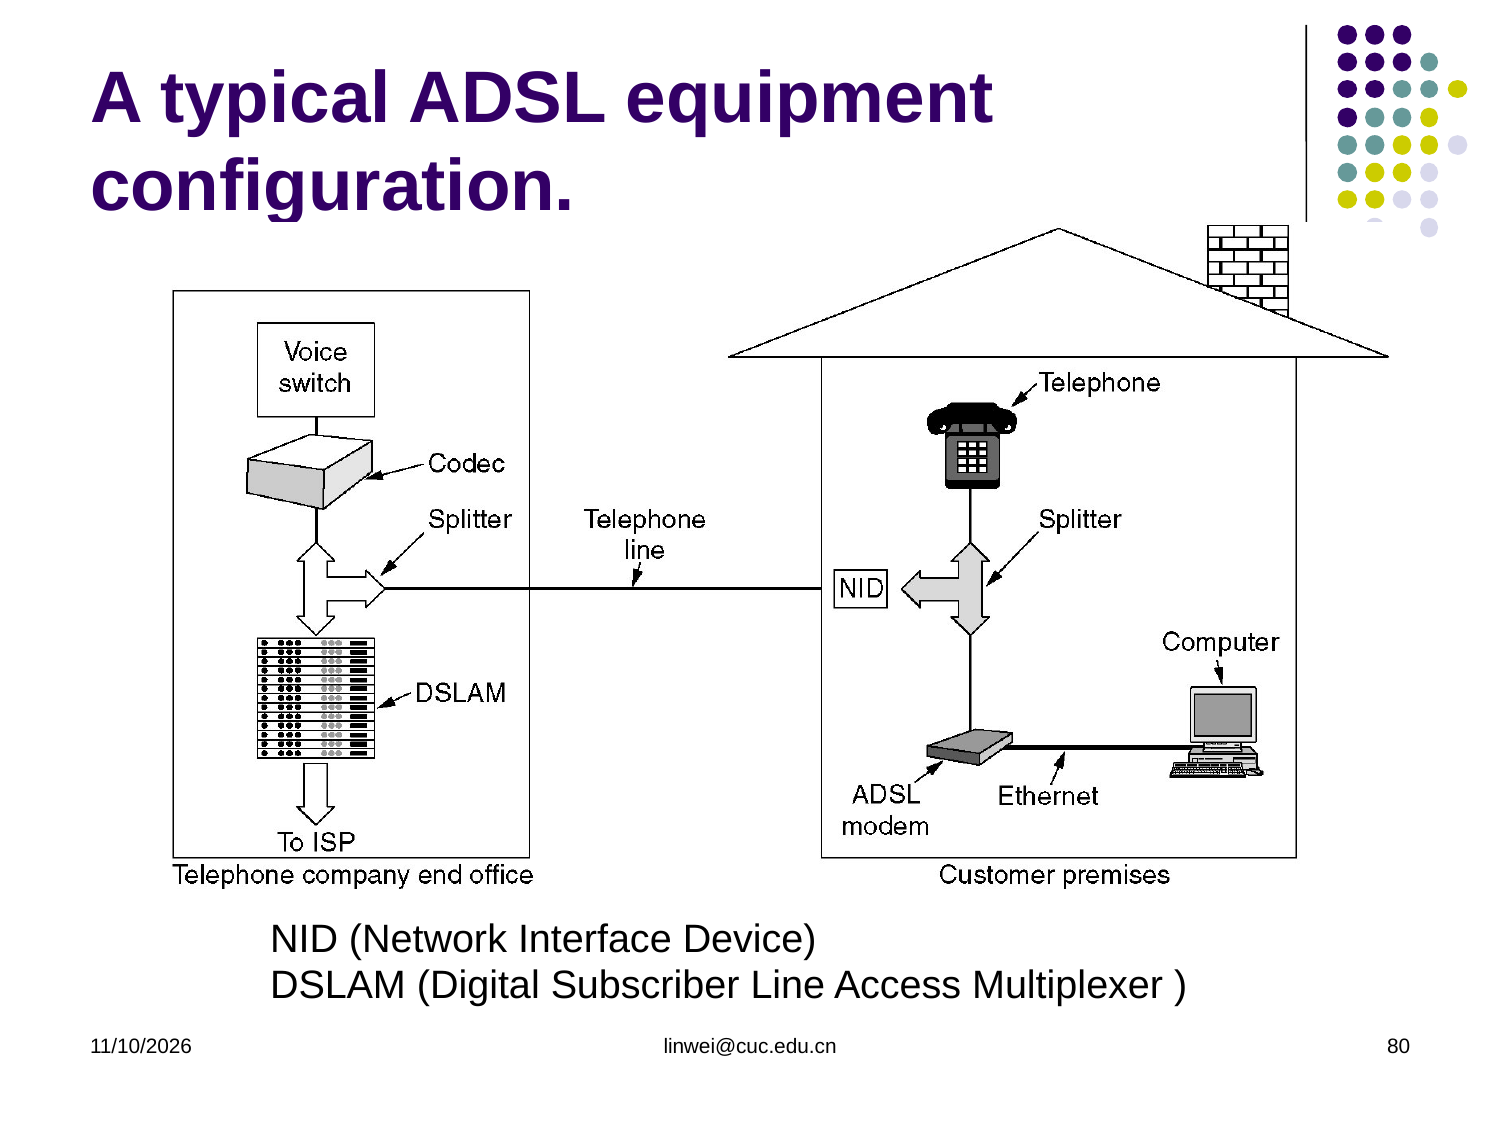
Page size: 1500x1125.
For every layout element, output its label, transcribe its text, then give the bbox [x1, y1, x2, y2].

picture [164, 222, 1397, 893]
footer linwei@cuc.edu.cn [512, 1024, 988, 1101]
list NID (Network Interface Device) DSLAM (Digital Subscriber Line Access Multiplexer ) [254, 914, 1303, 1005]
slide_number 80 [1074, 1024, 1426, 1101]
title A typical ADSL equipment configuration. [75, 20, 1313, 233]
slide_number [74, 1024, 426, 1101]
